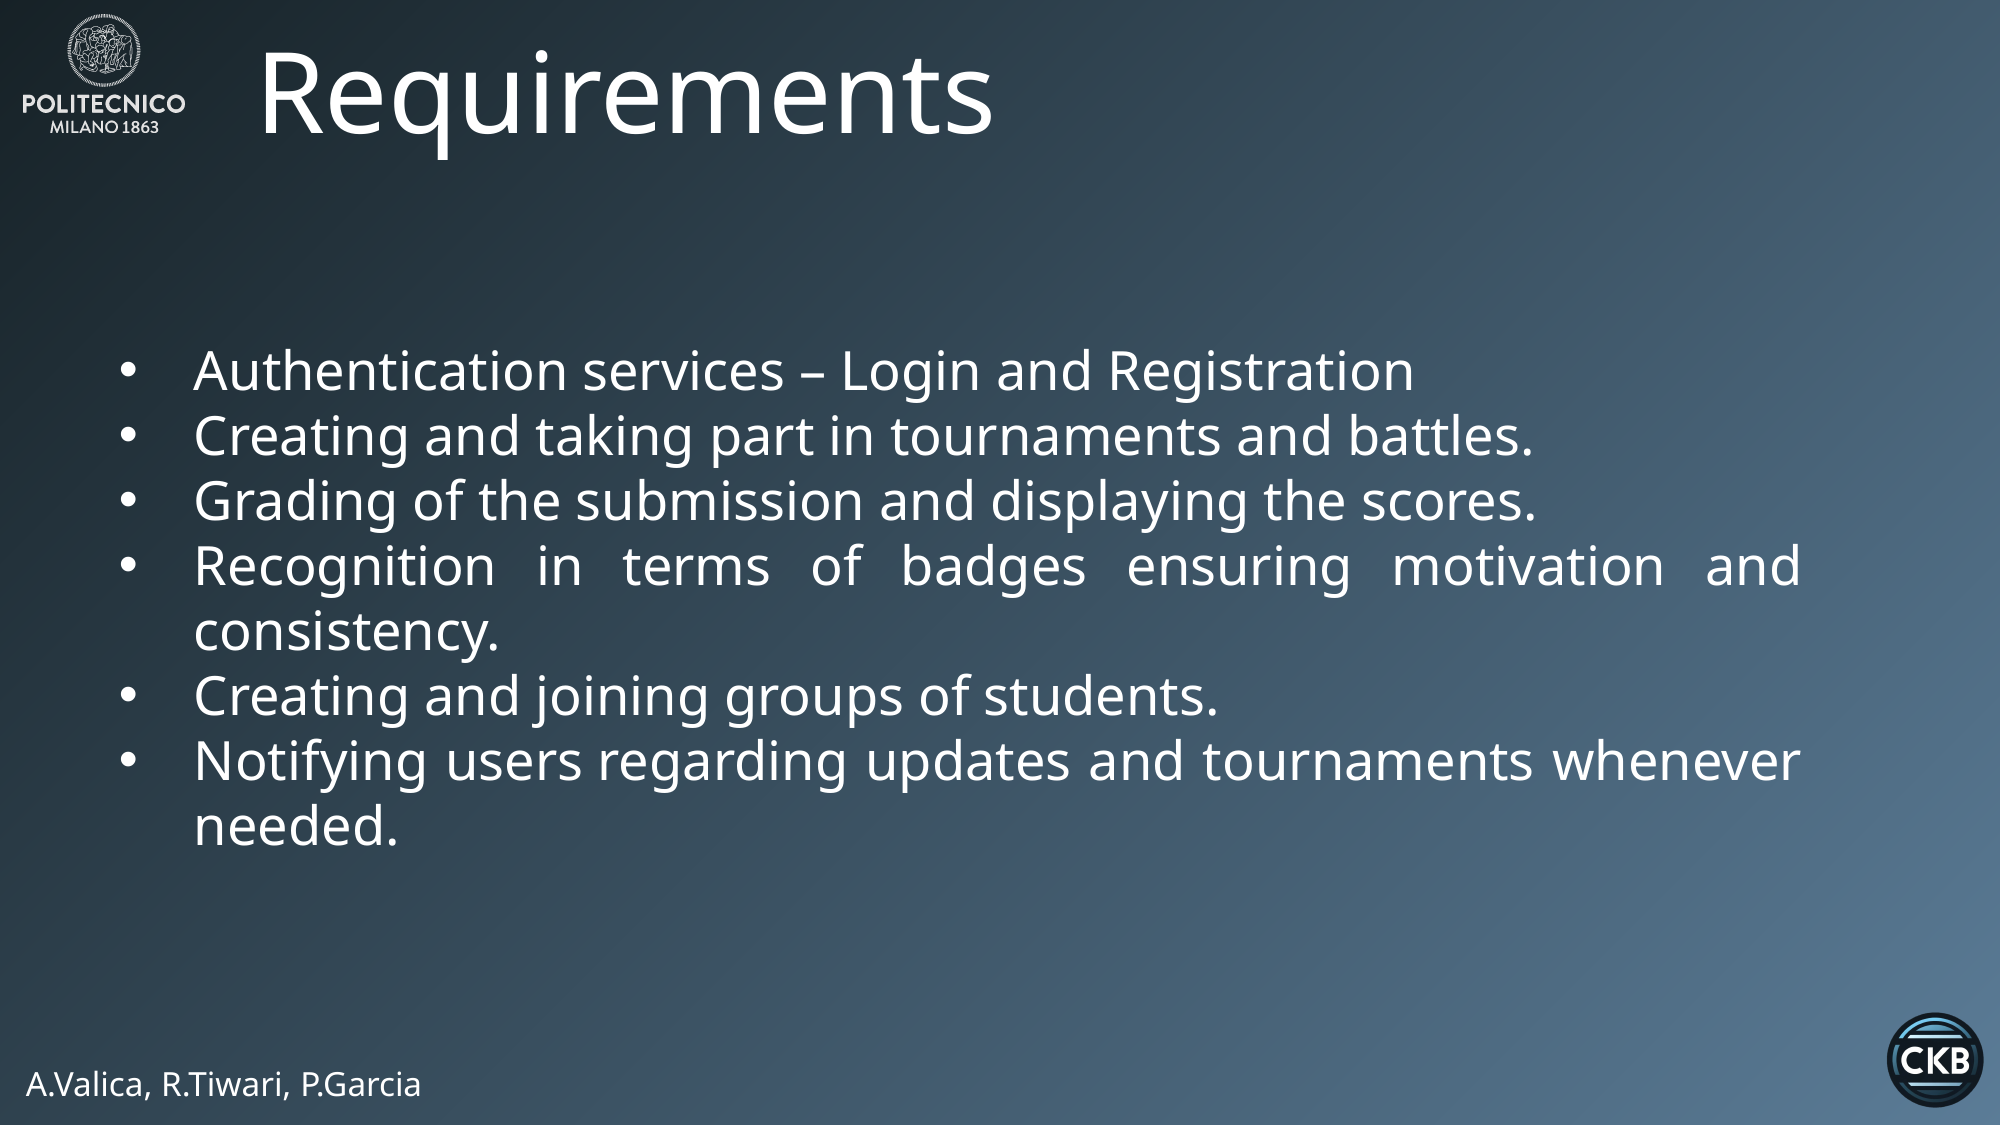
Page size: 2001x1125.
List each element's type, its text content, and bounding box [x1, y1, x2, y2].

text_box [1869, 994, 2000, 1125]
text_box A.Valica, R.Tiwari, P.Garcia [10, 1055, 439, 1111]
text_box Requirements [239, 13, 1956, 164]
text_box Authentication services – Login and Registration Creating and taking part in tournaments and battles. Grading of the submission and displaying the scores. Recognition in terms of badges ensuring motivation and consistency. Creating and joining groups of students. Notifying users regarding updates and tournaments whenever needed. [103, 329, 1820, 864]
picture [23, 14, 185, 133]
